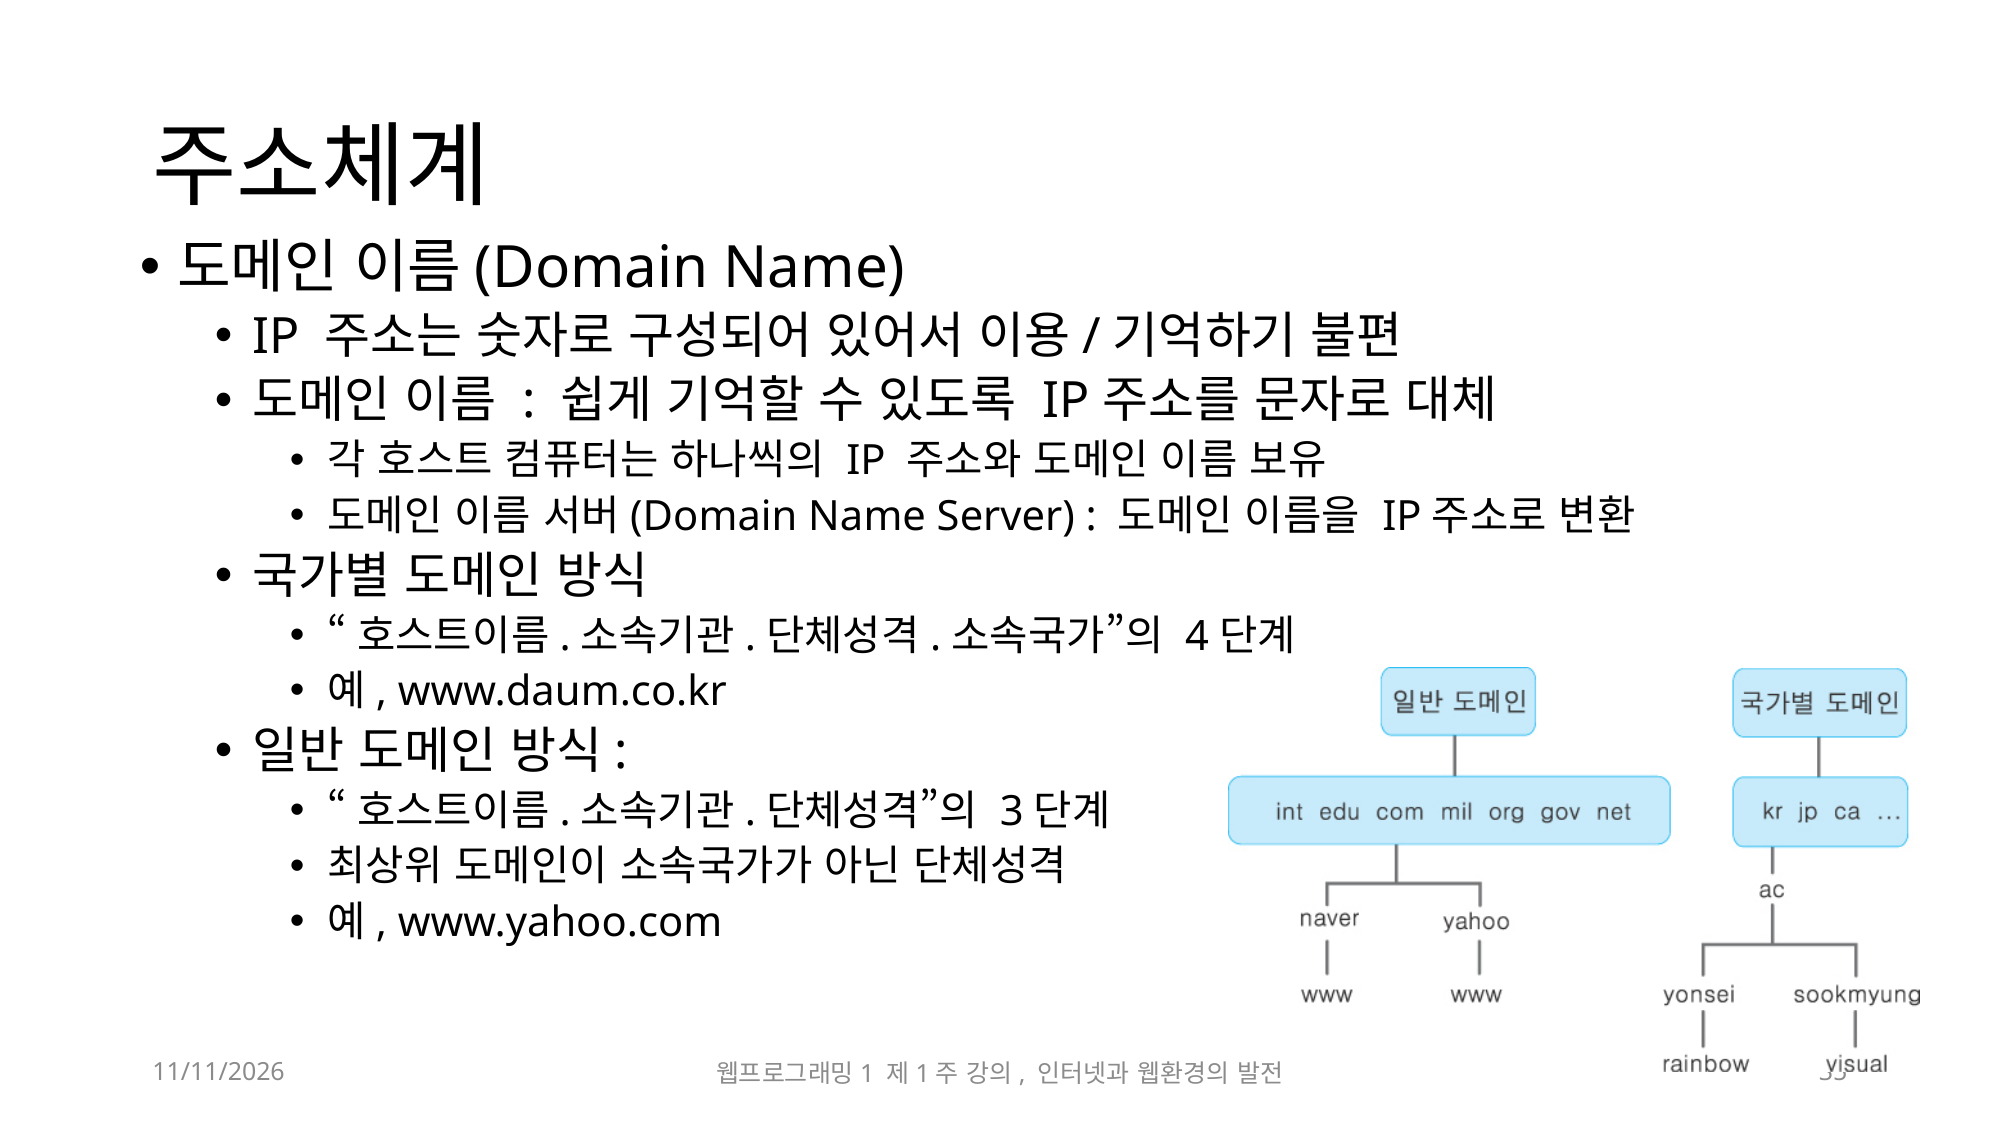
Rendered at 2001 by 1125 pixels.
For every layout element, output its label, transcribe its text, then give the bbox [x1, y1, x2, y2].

slide_number 35 [1412, 1072, 1863, 1103]
list 도메인 이름(Domain Name) IP 주소는 숫자로 구성되어 있어서 이용/기억하기 불편 도메인 이름 : 쉽게 기억할 수 있도록 IP주소를 문자로 대체 각 호스트 컴퓨터는 하나씩의 IP 주소와 도메인 이름 보유 도메인 이름 서버(Domain Name Server) : 도메인 이름을 IP주소로 변환 국가별 도메인 방식 “호스트이름.소속기관.단체성격.소속국가”의 4단계 예, www.daum.co.kr 일반 도메인 방식: “호스트이름.소속기관.단체성격”의 3단계 최상위 도메인이 소속국가가 아닌 단체성격 예, www.yahoo.com [124, 229, 1850, 977]
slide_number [137, 1042, 588, 1103]
footer 웹프로그래밍1 제1주 강의, 인터넷과 웹환경의 발전 [662, 1042, 1338, 1103]
title 주소체계 [137, 59, 1863, 278]
picture [1228, 667, 1920, 1072]
